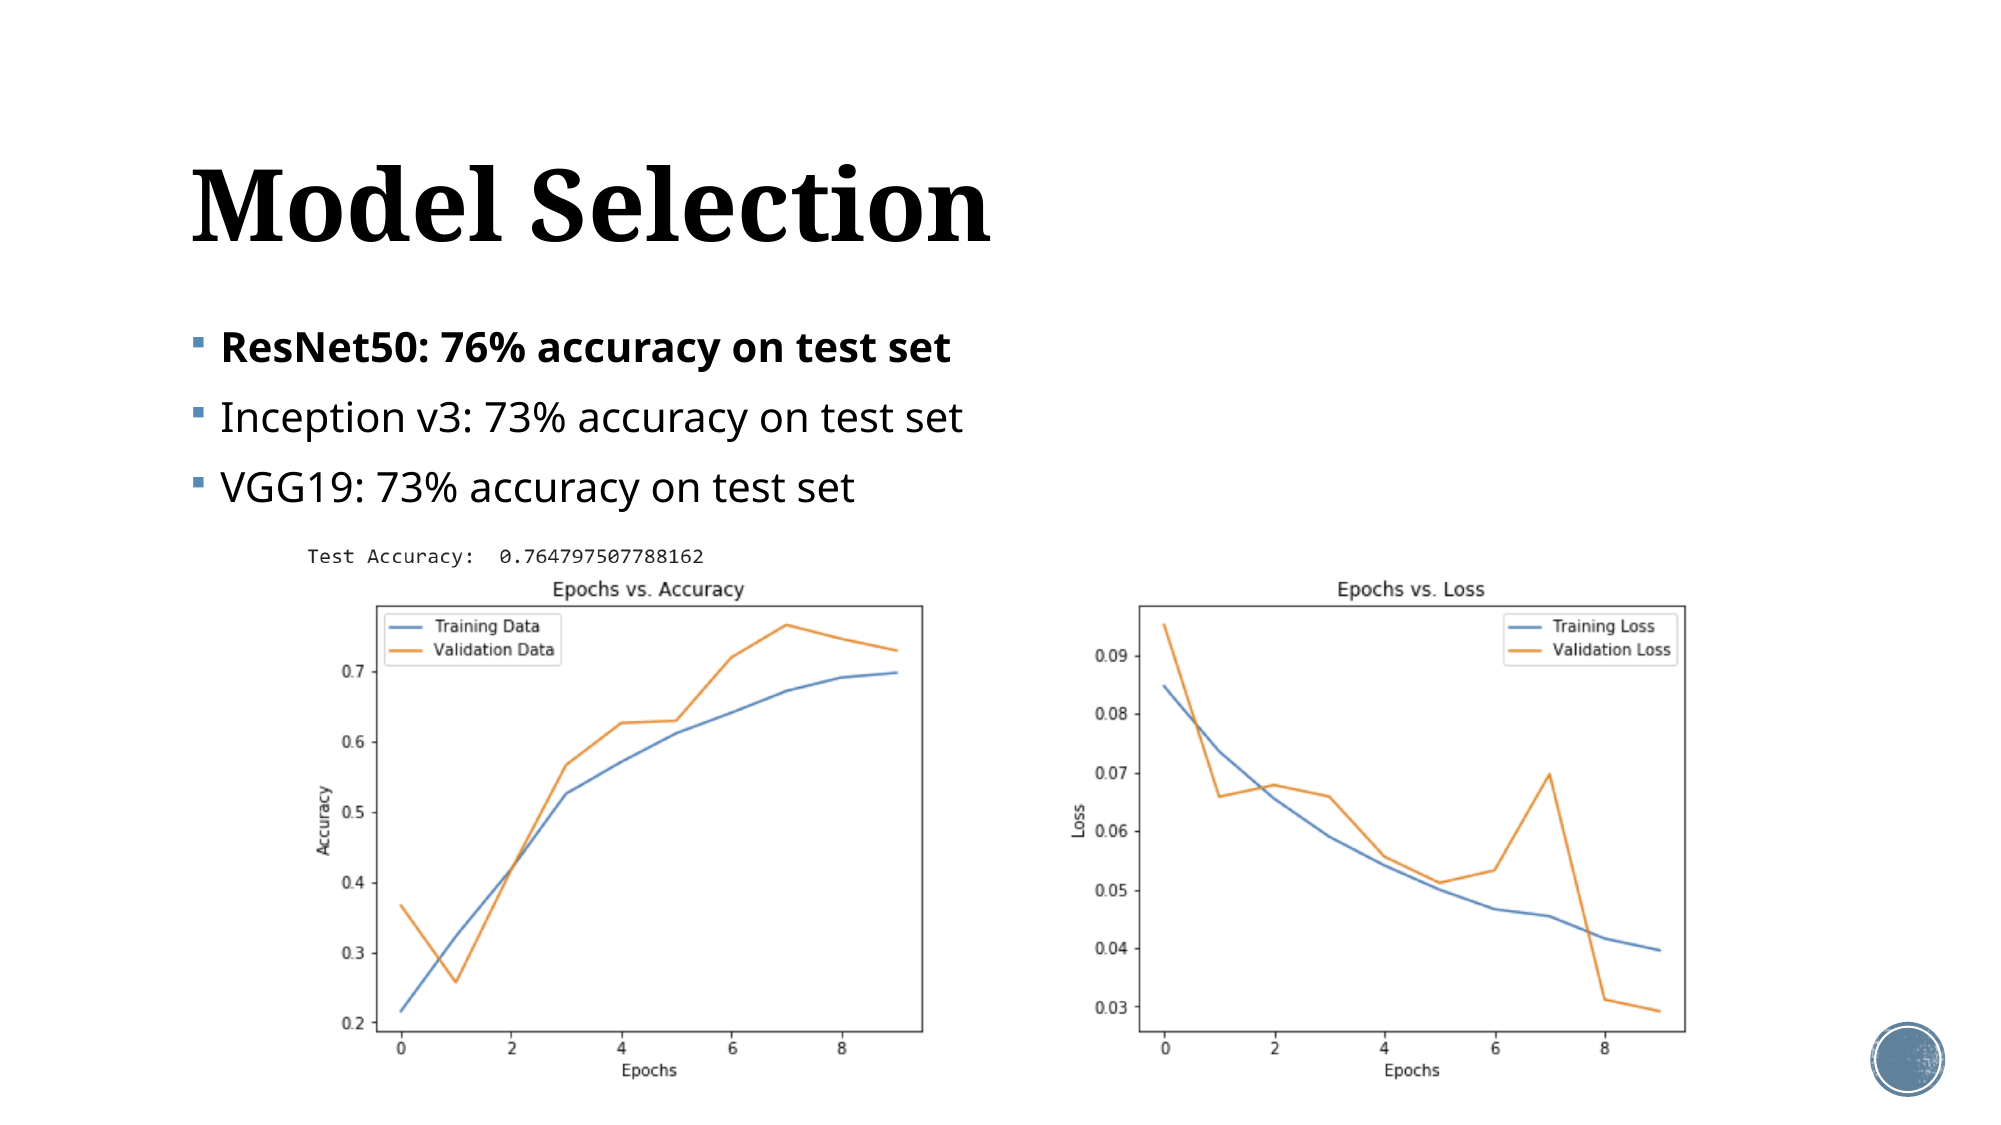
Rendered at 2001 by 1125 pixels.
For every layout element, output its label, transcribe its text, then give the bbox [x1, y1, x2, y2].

title Model Selection [175, 79, 1826, 340]
picture [290, 536, 1709, 1090]
list ResNet50: 76% accuracy on test set Inception v3: 73% accuracy on test set VGG19: 73% accuracy on test set [175, 340, 1826, 527]
